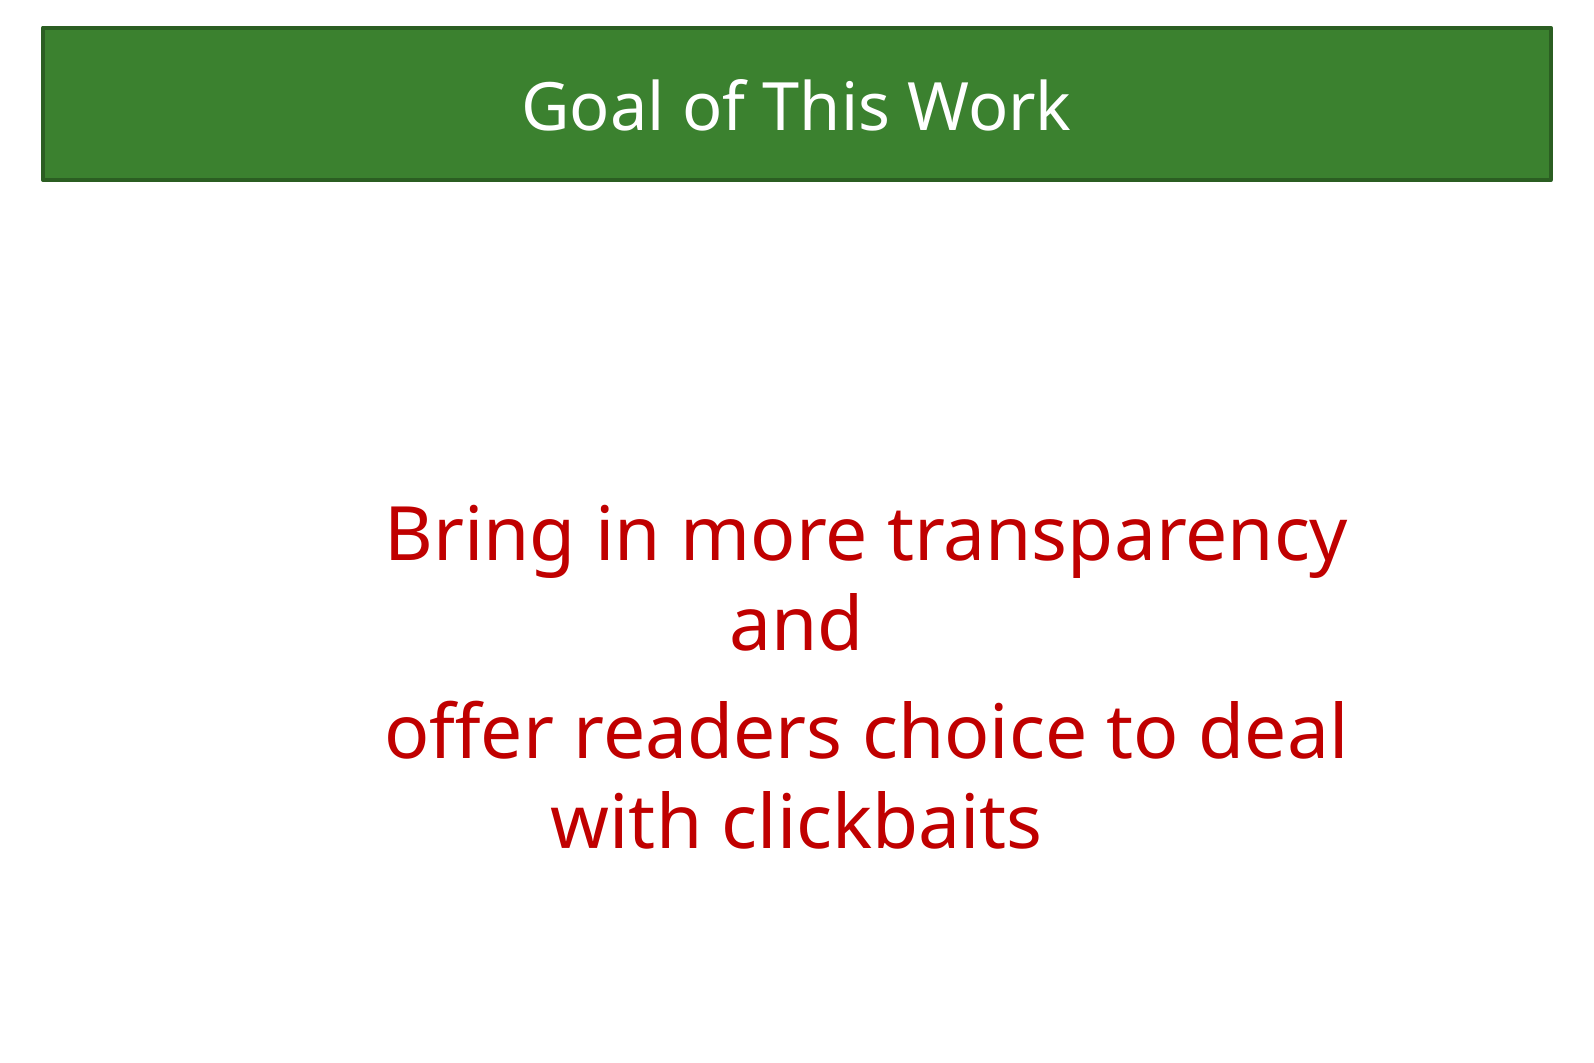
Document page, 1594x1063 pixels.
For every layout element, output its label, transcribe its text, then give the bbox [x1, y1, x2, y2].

title Goal of This Work [41, 26, 1553, 182]
list Bring in more transparency and offer readers choice to deal with clickbaits [179, 474, 1414, 829]
